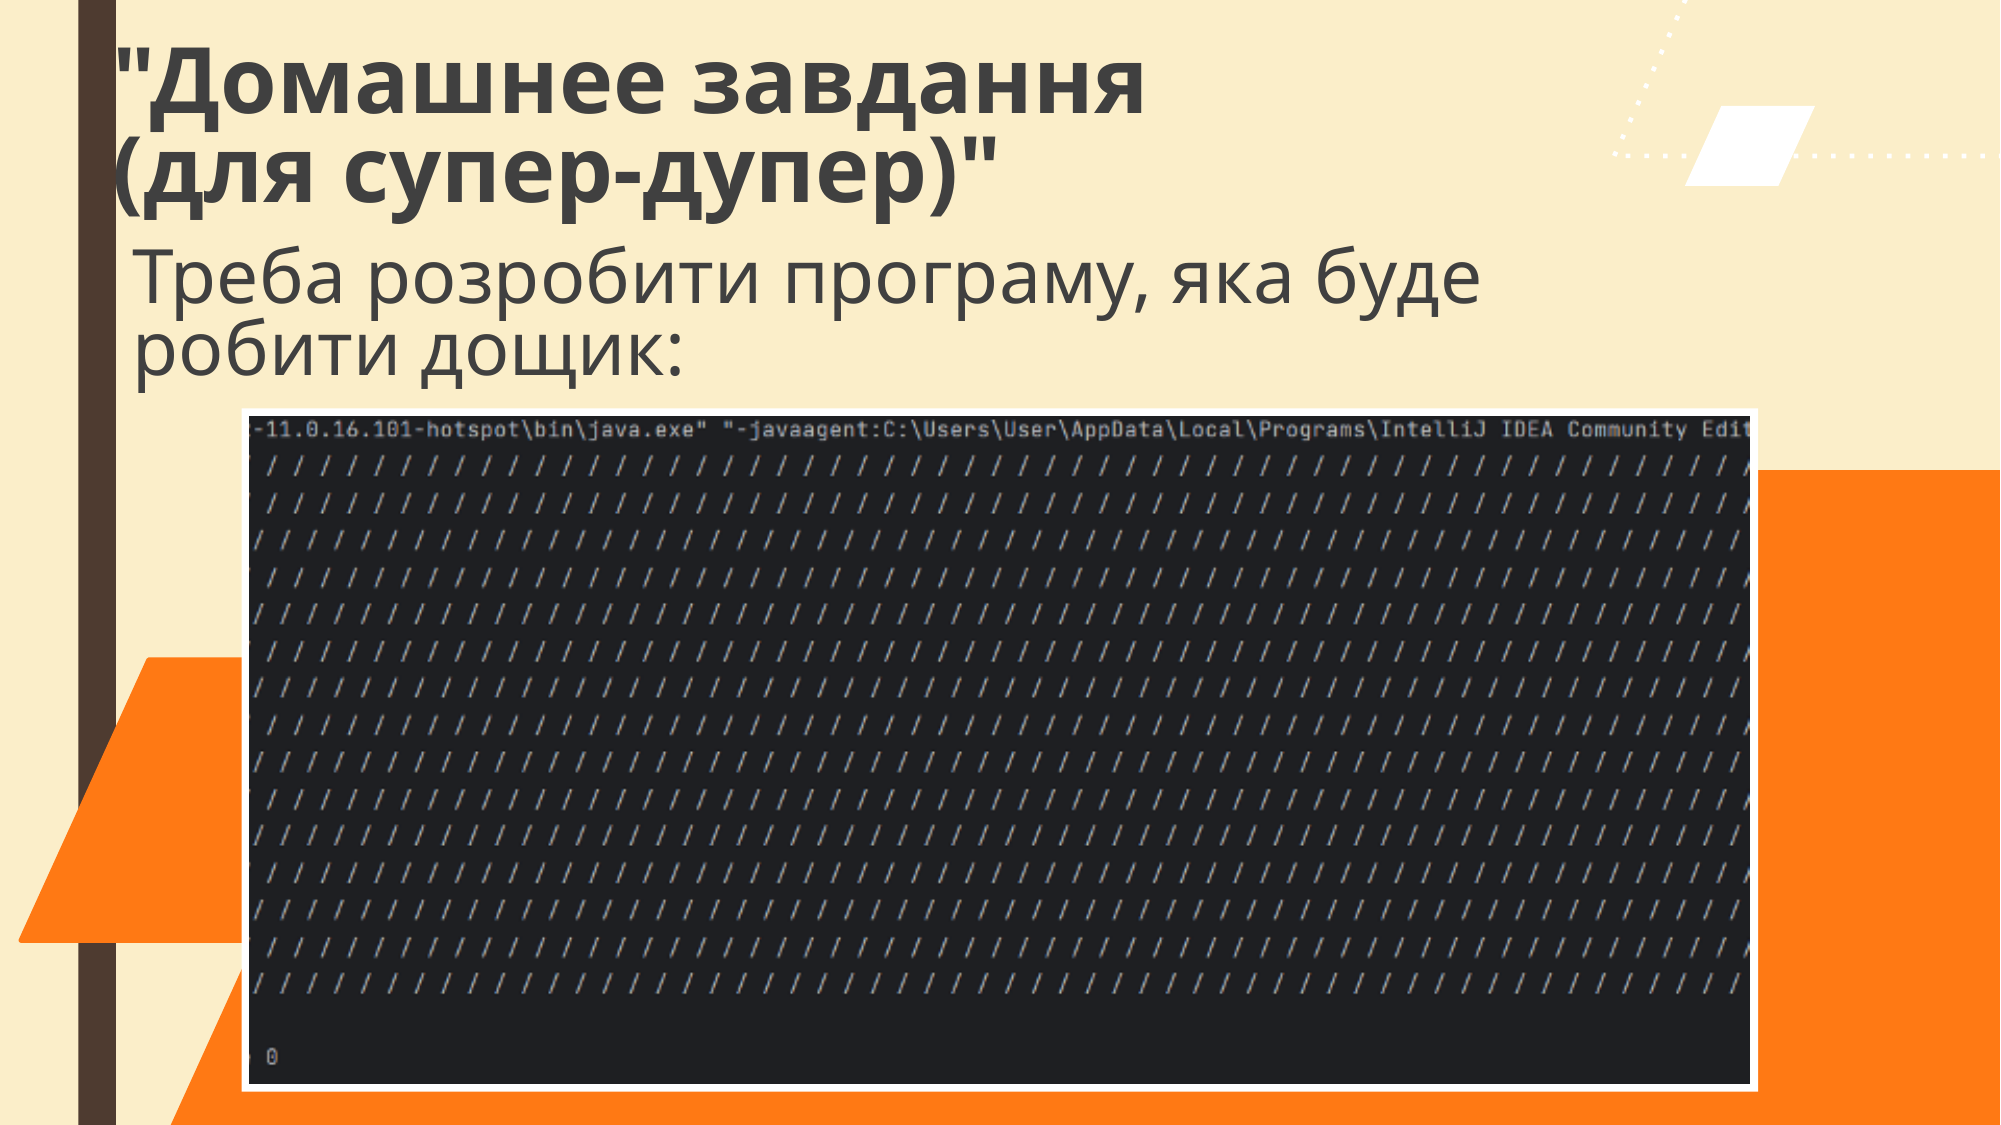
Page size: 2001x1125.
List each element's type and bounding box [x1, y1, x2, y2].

picture [249, 416, 1750, 1084]
text_box [0, 0, 2000, 1125]
